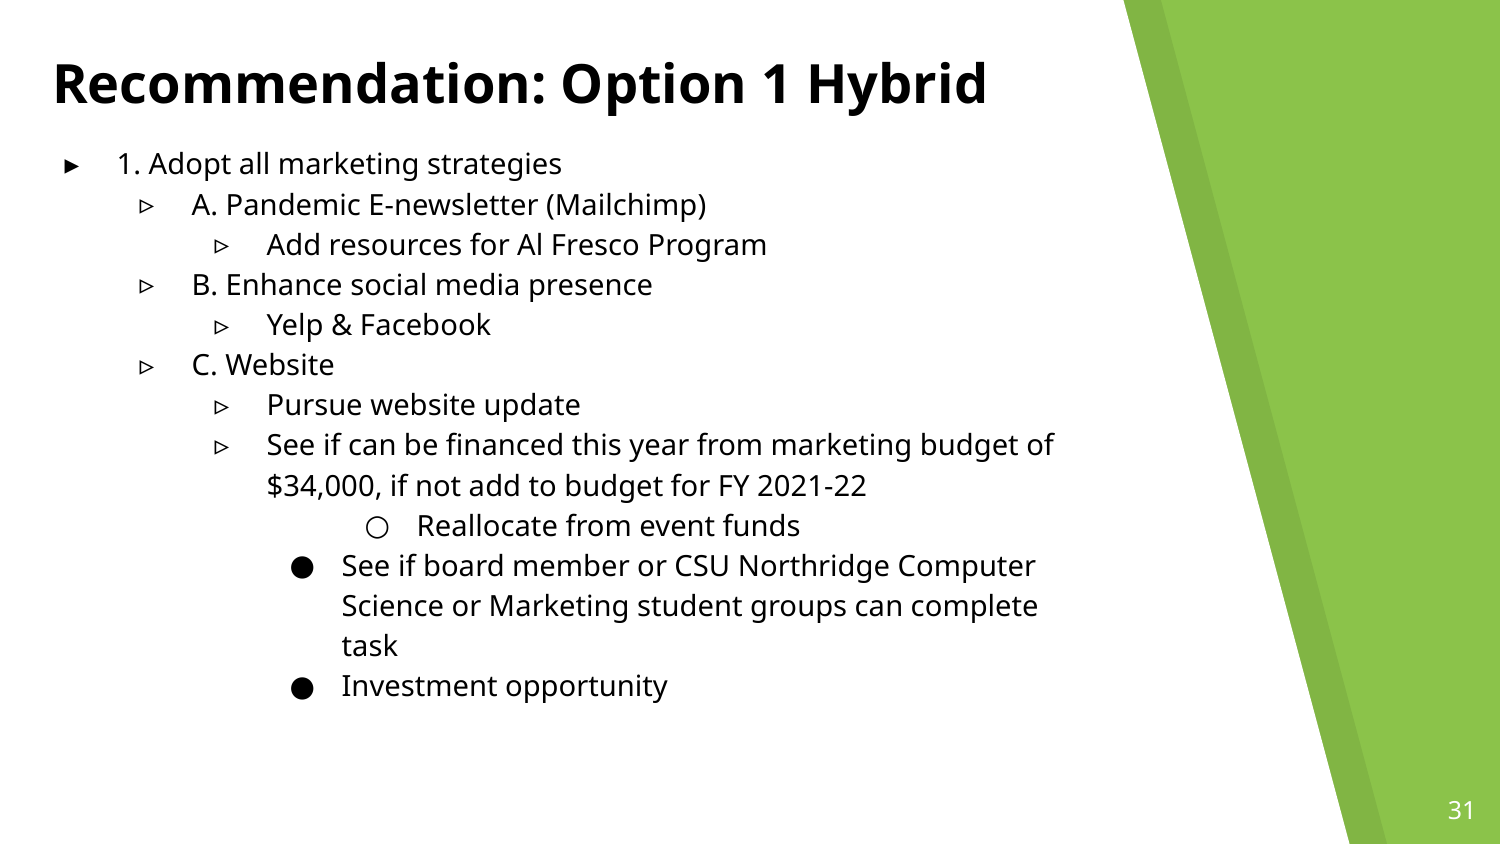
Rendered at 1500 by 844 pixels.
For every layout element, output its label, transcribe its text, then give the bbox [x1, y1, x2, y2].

slide_number 31 [1401, 779, 1492, 844]
text_box Recommendation: Option 1 Hybrid [37, 34, 1081, 182]
list 1. Adopt all marketing strategies A. Pandemic E-newsletter (Mailchimp) Add resources for Al Fresco Program B. Enhance social media presence Yelp & Facebook C. Website Pursue website update See if can be financed this year from marketing budget of $34,000, if not add to budget for FY 2021-22 Reallocate from event funds See if board member or CSU Northridge Computer Science or Marketing student groups can complete task Investment opportunity [26, 125, 1081, 818]
